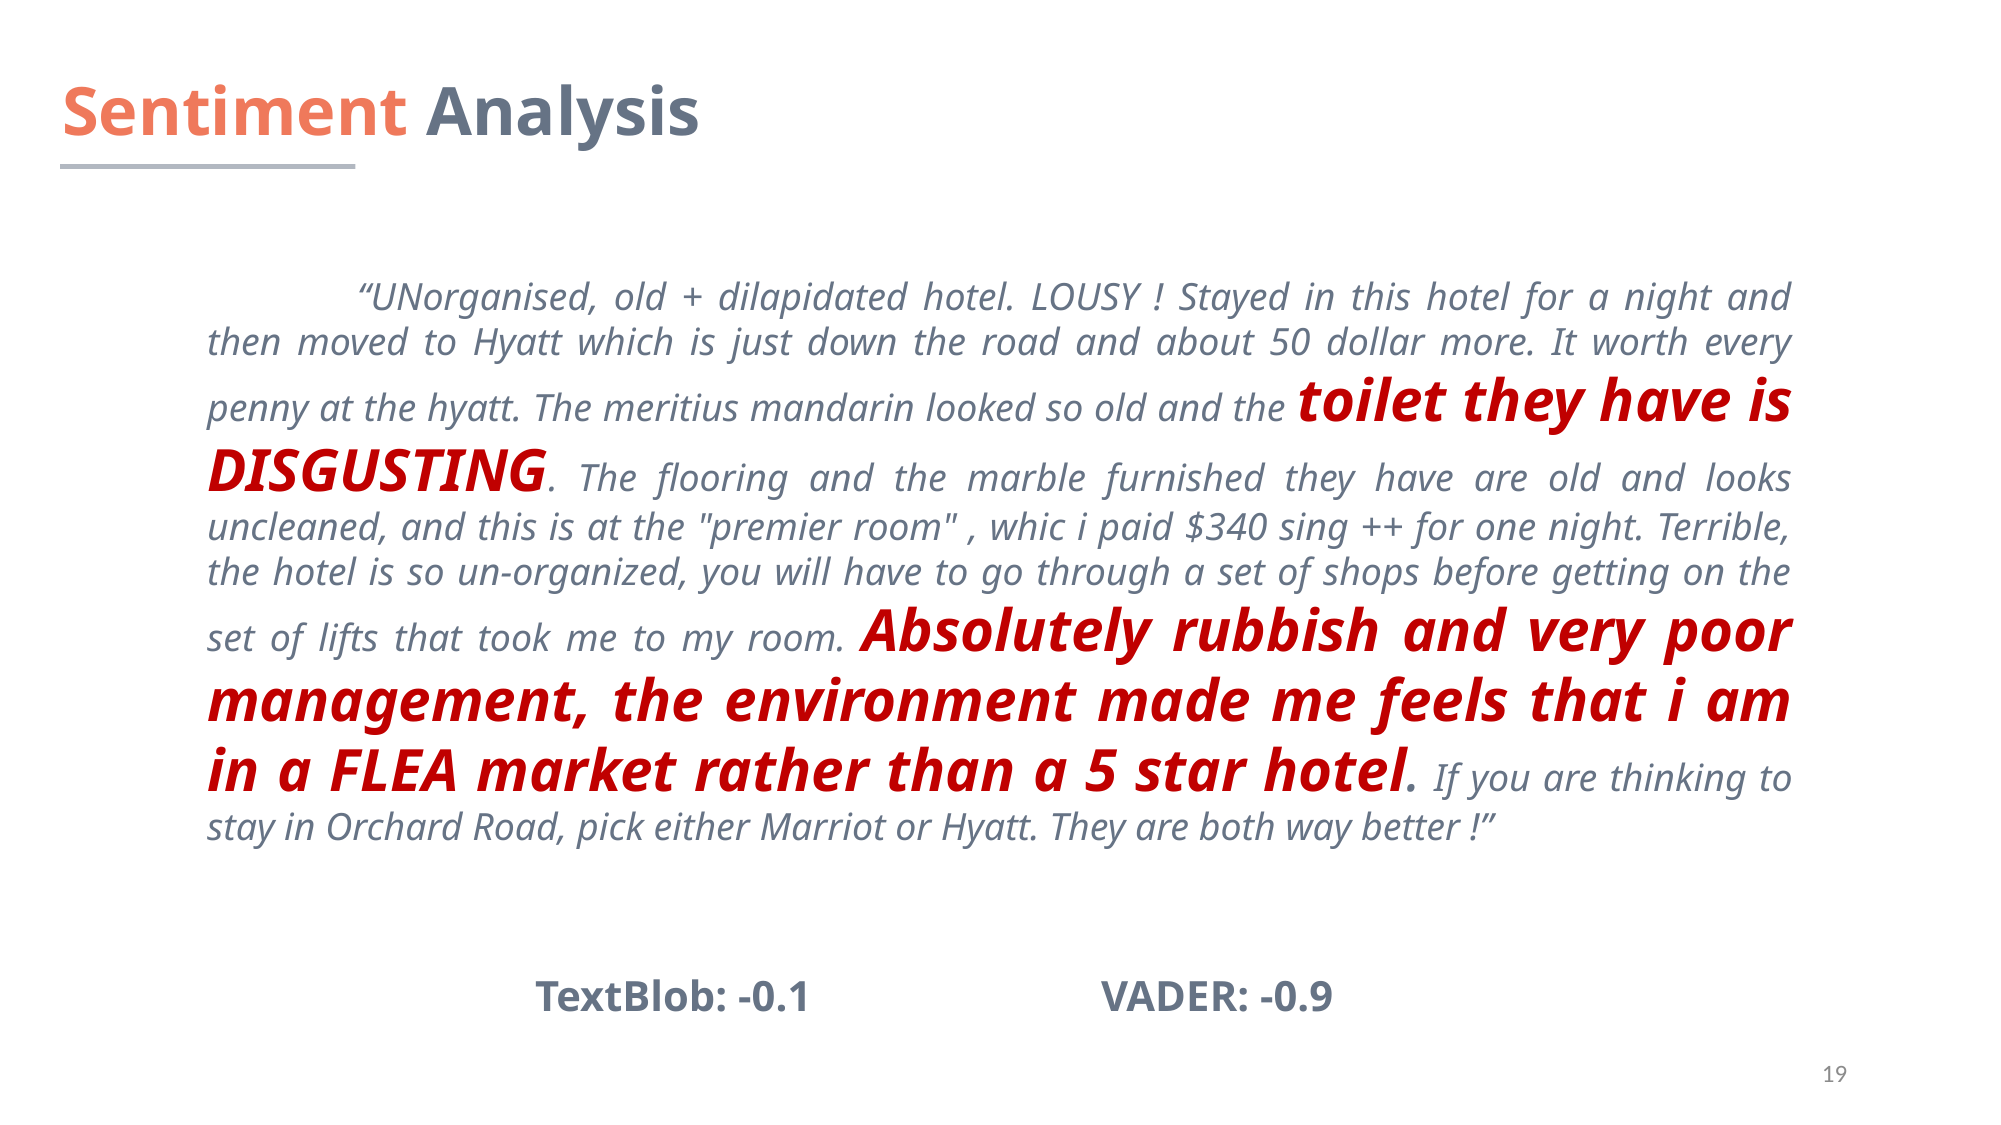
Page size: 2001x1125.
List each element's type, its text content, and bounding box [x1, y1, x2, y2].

text_box VADER: -0.9 [1086, 962, 1349, 1027]
text_box [60, 164, 356, 169]
slide_number 19 [1412, 1042, 1863, 1103]
text_box Sentiment Analysis [47, 63, 880, 162]
text_box “UNorganised, old + dilapidated hotel. LOUSY ! Stayed in this hotel for a night and then moved to Hyatt which is just down the road and about 50 dollar more. It worth every penny at the hyatt. The meritius mandarin looked so old and the toilet they have is DISGUSTING. The flooring and the marble furnished they have are old and looks uncleaned, and this is at the "premier room" , whic i paid $340 sing ++ for one night. Terrible, the hotel is so un-organized, you will have to go through a set of shops before getting on the set of lifts that took me to my room. Absolutely rubbish and very poor management, the environment made me feels that i am in a FLEA market rather than a 5 star hotel. If you are thinking to stay in Orchard Road, pick either Marriot or Hyatt. They are both way better !” [192, 265, 1808, 856]
text_box TextBlob: -0.1 [520, 962, 849, 1027]
